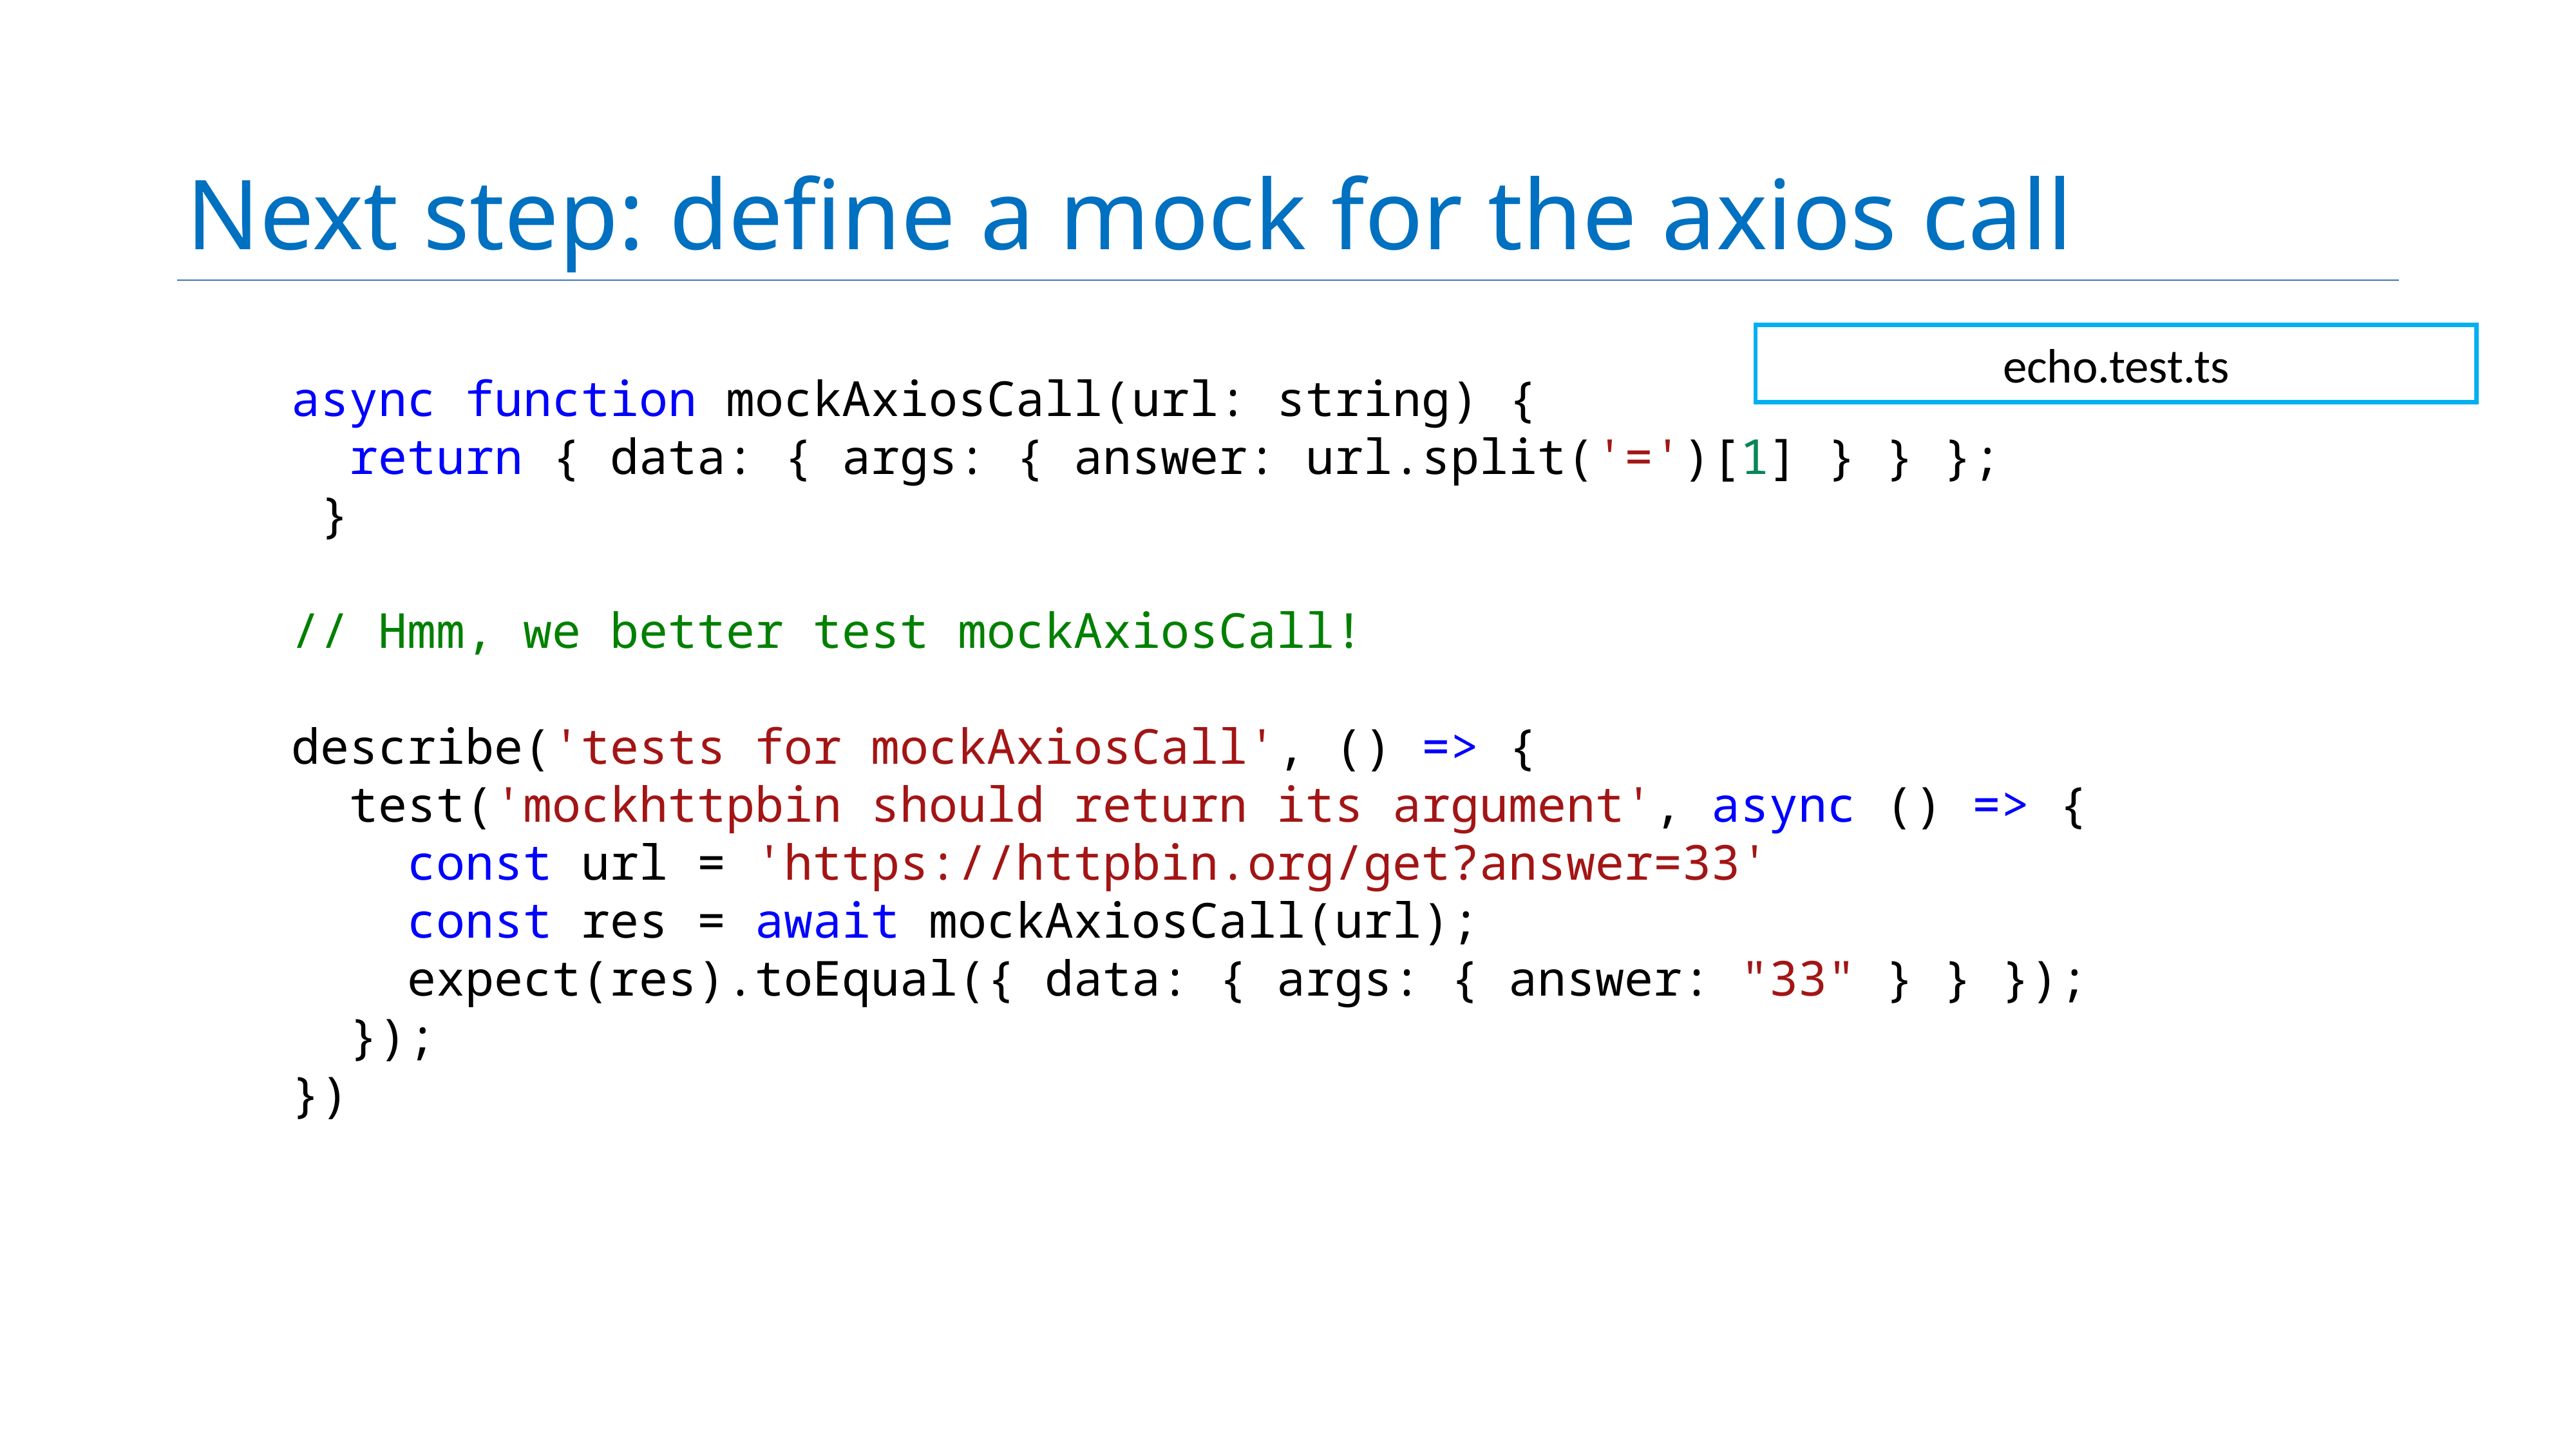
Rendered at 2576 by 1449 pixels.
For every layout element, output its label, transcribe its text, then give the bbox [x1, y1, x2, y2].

text_box echo.test.ts [1756, 325, 2477, 402]
title Next step: define a mock for the axios call [176, 0, 2400, 281]
text_box async function mockAxiosCall(url: string) { return { data: { args: { answer: url.split('=')[1] } } }; } // Hmm, we better test mockAxiosCall! describe('tests for mockAxiosCall', () => { test('mockhttpbin should return its argument', async () => { const url = 'https://httpbin.org/get?answer=33' const res = await mockAxiosCall(url); expect(res).toEqual({ data: { args: { answer: "33" } } }); }); }) [281, 363, 2116, 1243]
